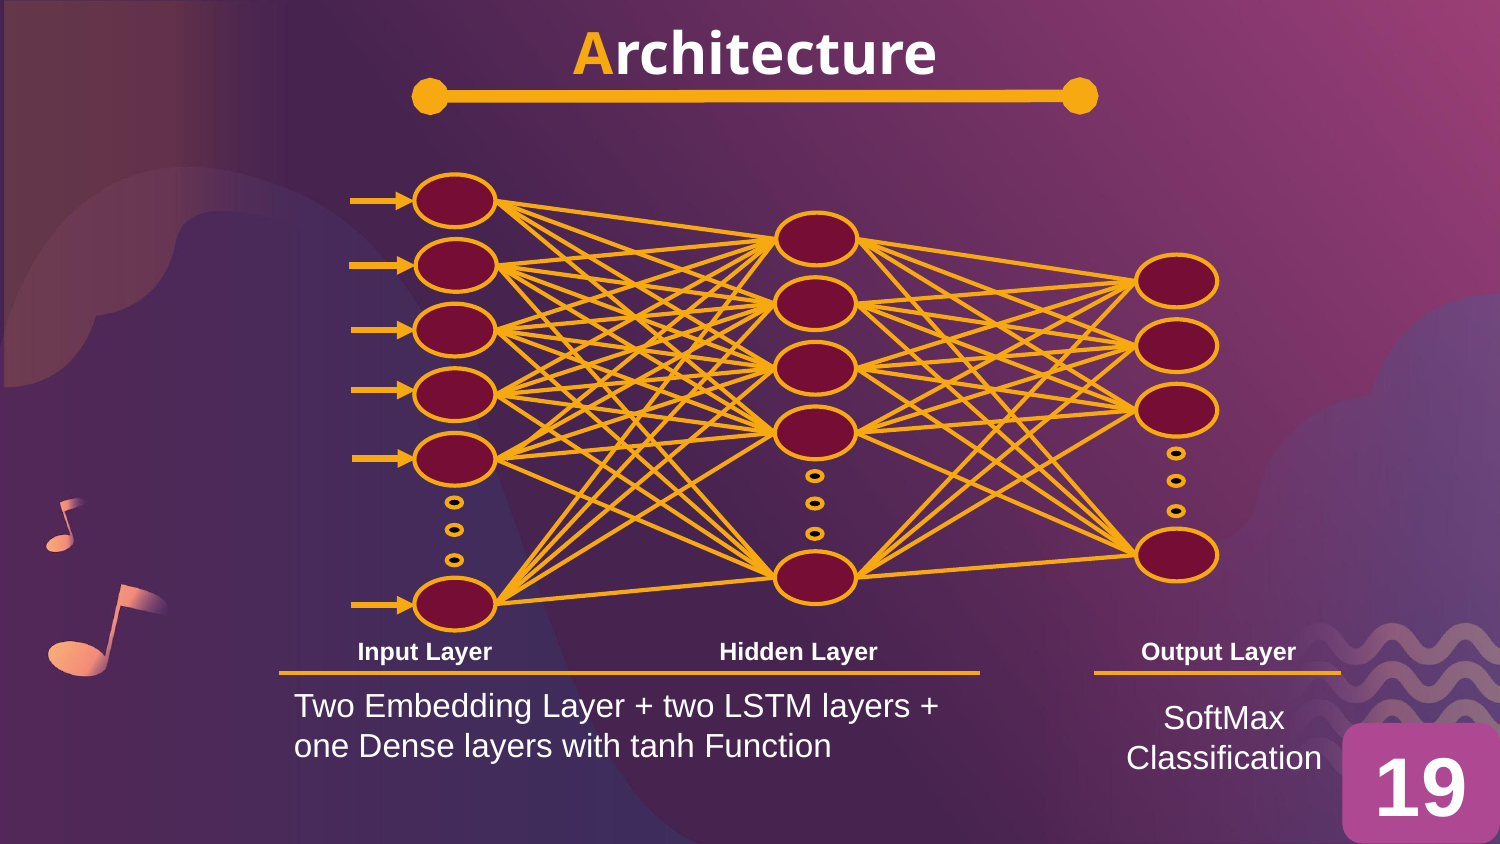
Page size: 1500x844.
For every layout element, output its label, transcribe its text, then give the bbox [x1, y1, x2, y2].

title Architecture [125, 1, 1387, 95]
picture [1491, 835, 1500, 844]
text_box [279, 174, 1342, 814]
picture [0, 0, 1500, 844]
text_box 19 [1340, 720, 1500, 844]
